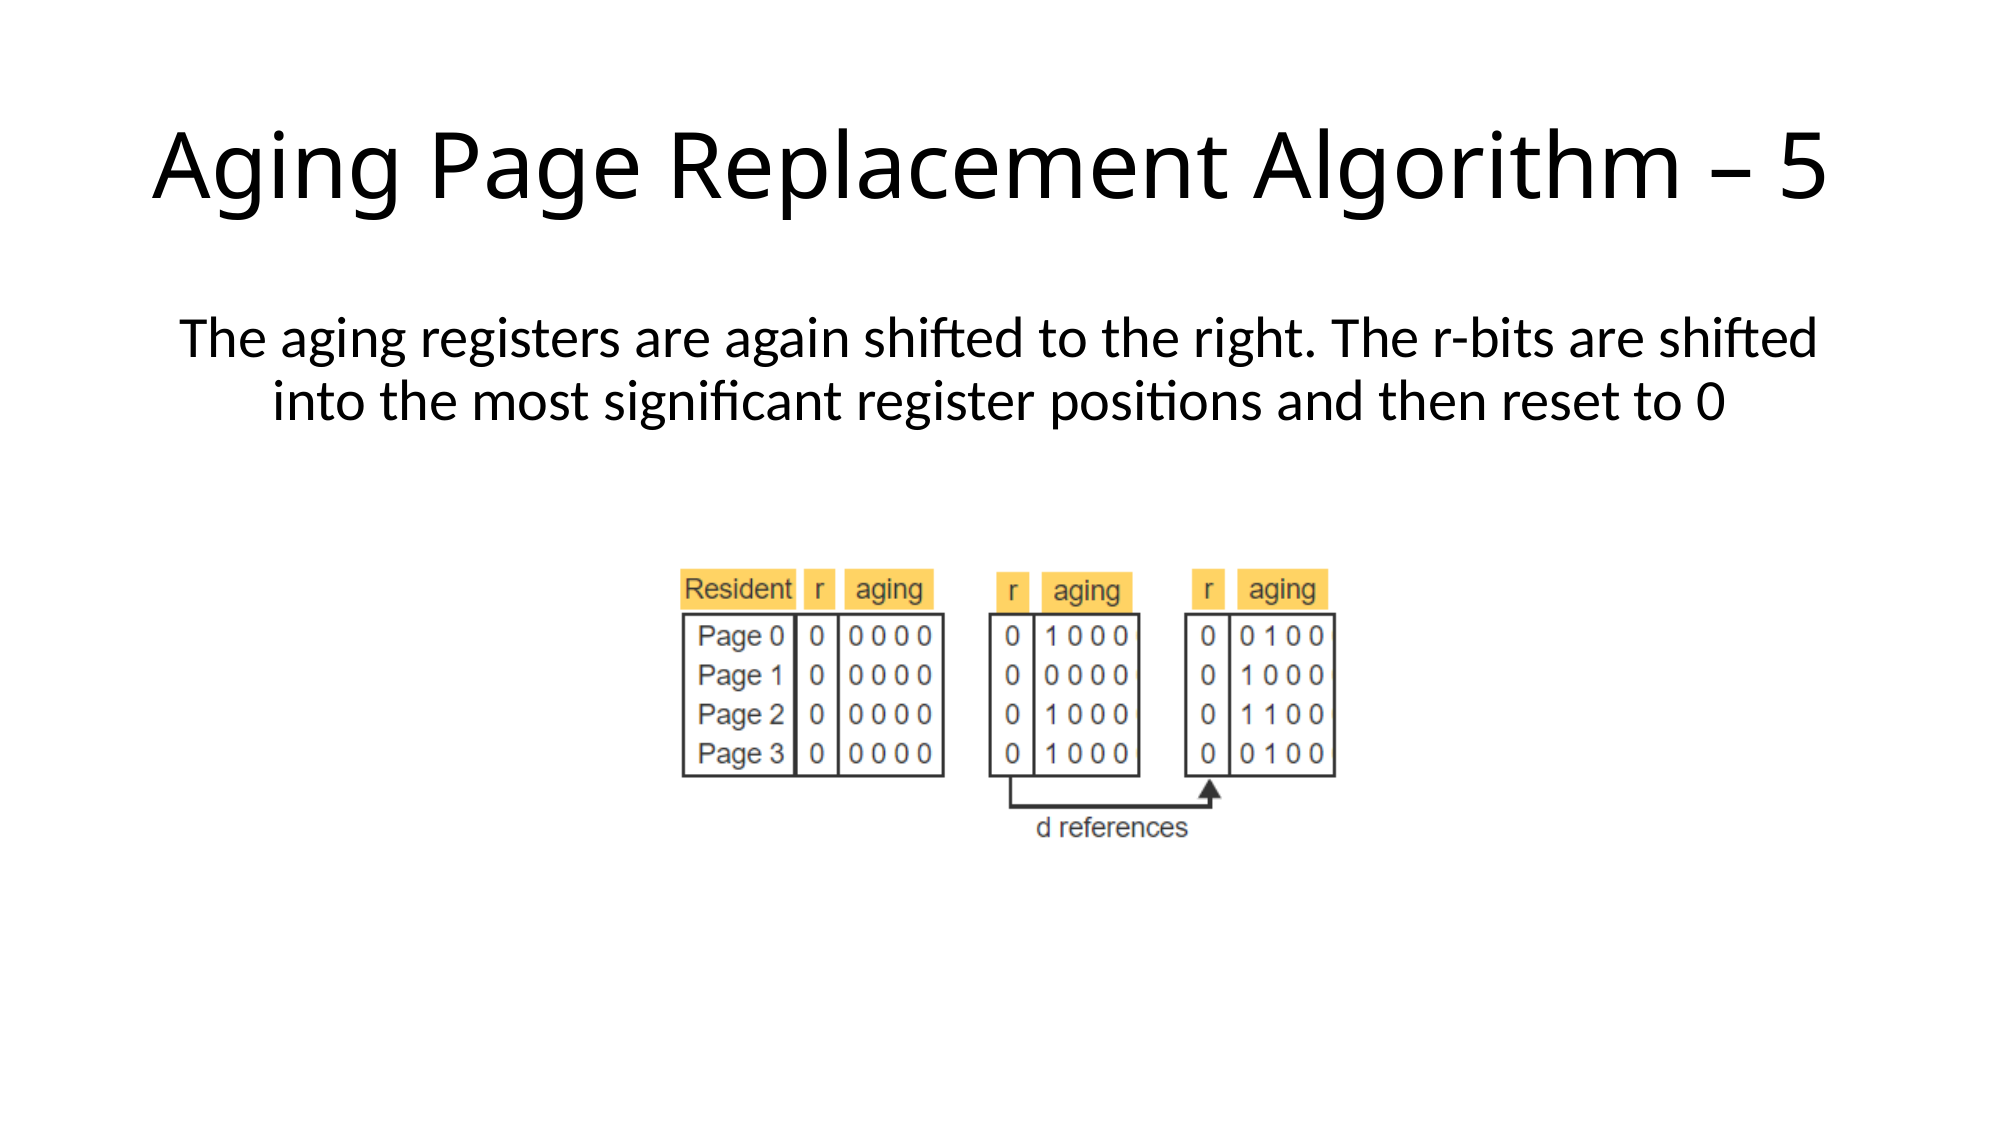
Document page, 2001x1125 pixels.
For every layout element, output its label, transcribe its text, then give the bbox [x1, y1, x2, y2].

title Aging Page Replacement Algorithm – 5 [137, 59, 1863, 278]
list The aging registers are again shifted to the right. The r-bits are shifted into the most significant register positions and then reset to 0 [137, 299, 1863, 459]
picture [618, 555, 1402, 897]
